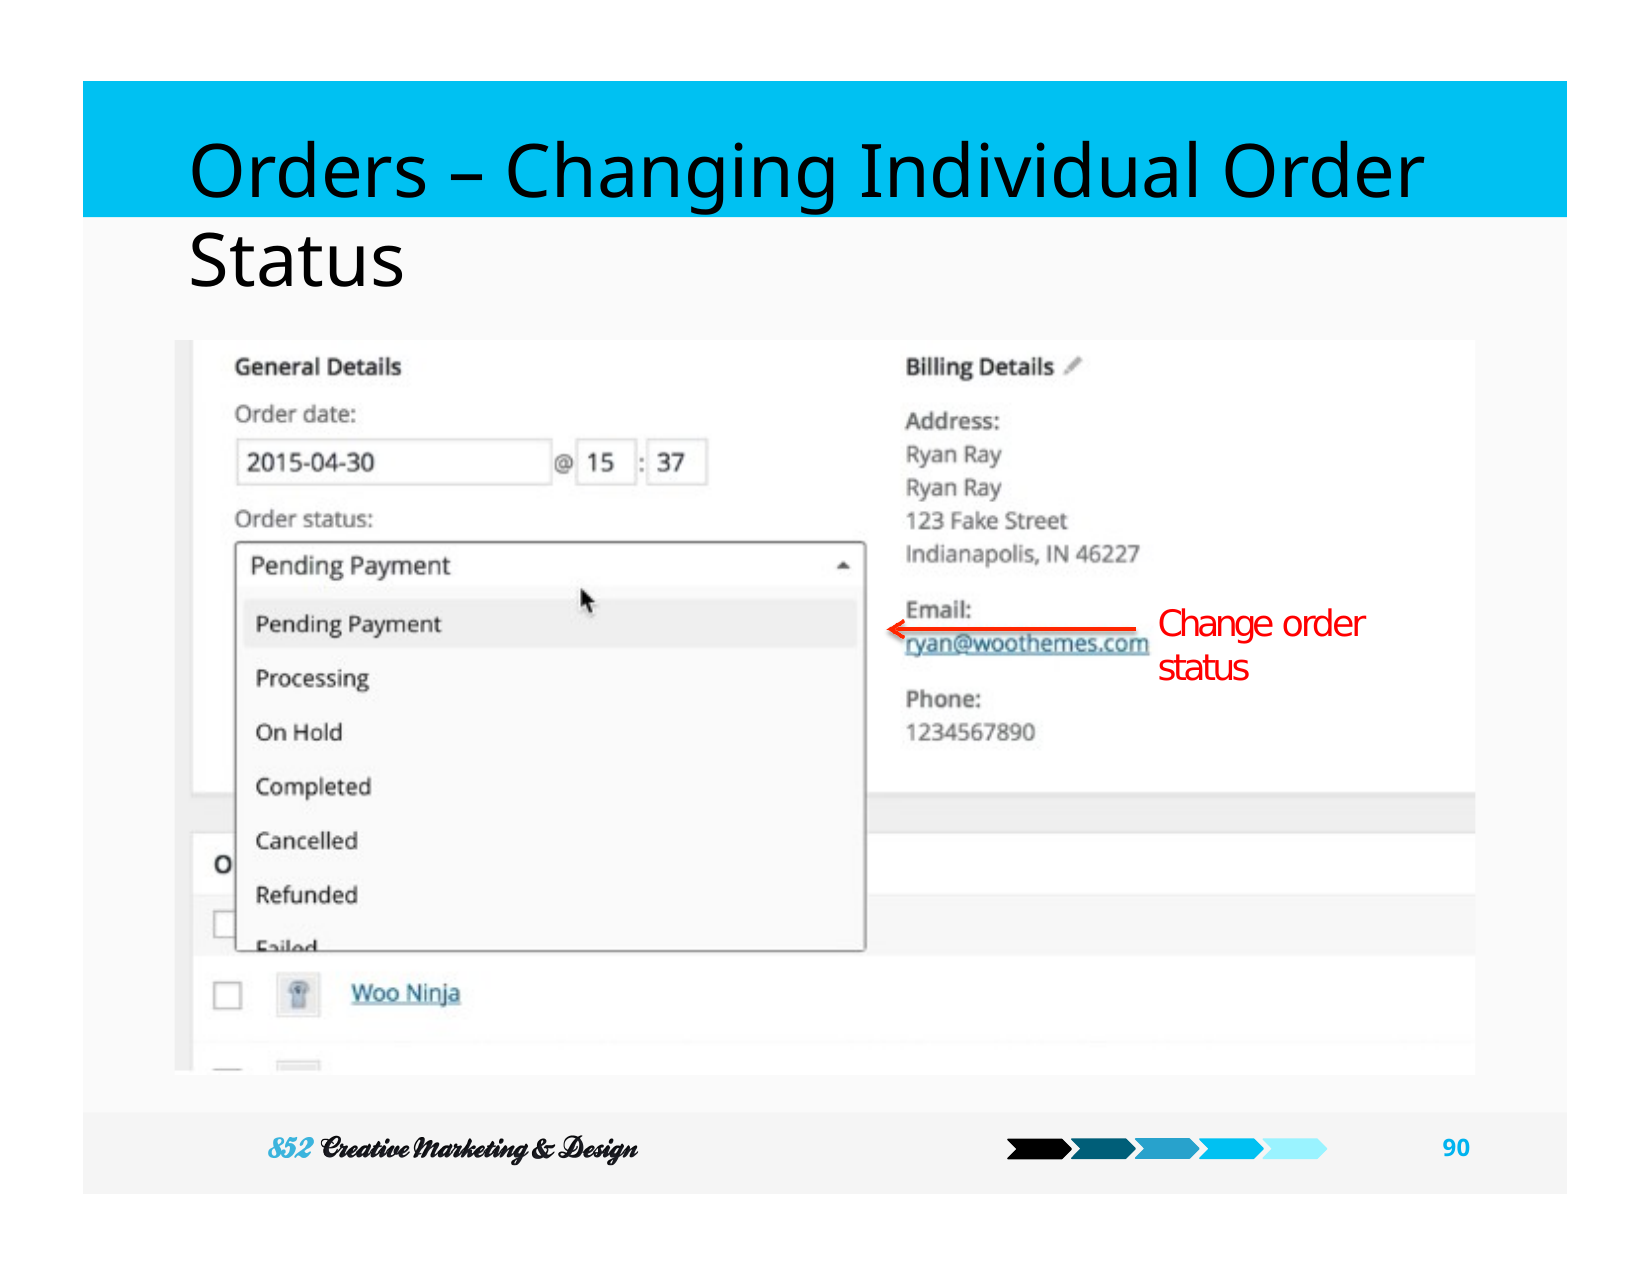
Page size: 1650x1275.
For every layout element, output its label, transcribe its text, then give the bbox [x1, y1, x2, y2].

slide_number 90 [1438, 1129, 1484, 1275]
text_box Change order status [1155, 597, 1462, 688]
text_box [1135, 1138, 1199, 1159]
text_box [174, 340, 1476, 1076]
title Orders – Changing Individual Order Status [186, 121, 1463, 337]
text_box [886, 619, 905, 639]
text_box [1007, 1139, 1072, 1159]
picture [257, 1124, 645, 1173]
text_box [1071, 1139, 1136, 1159]
text_box [862, 608, 1144, 657]
text_box [1199, 1139, 1264, 1159]
text_box [1263, 1139, 1327, 1159]
